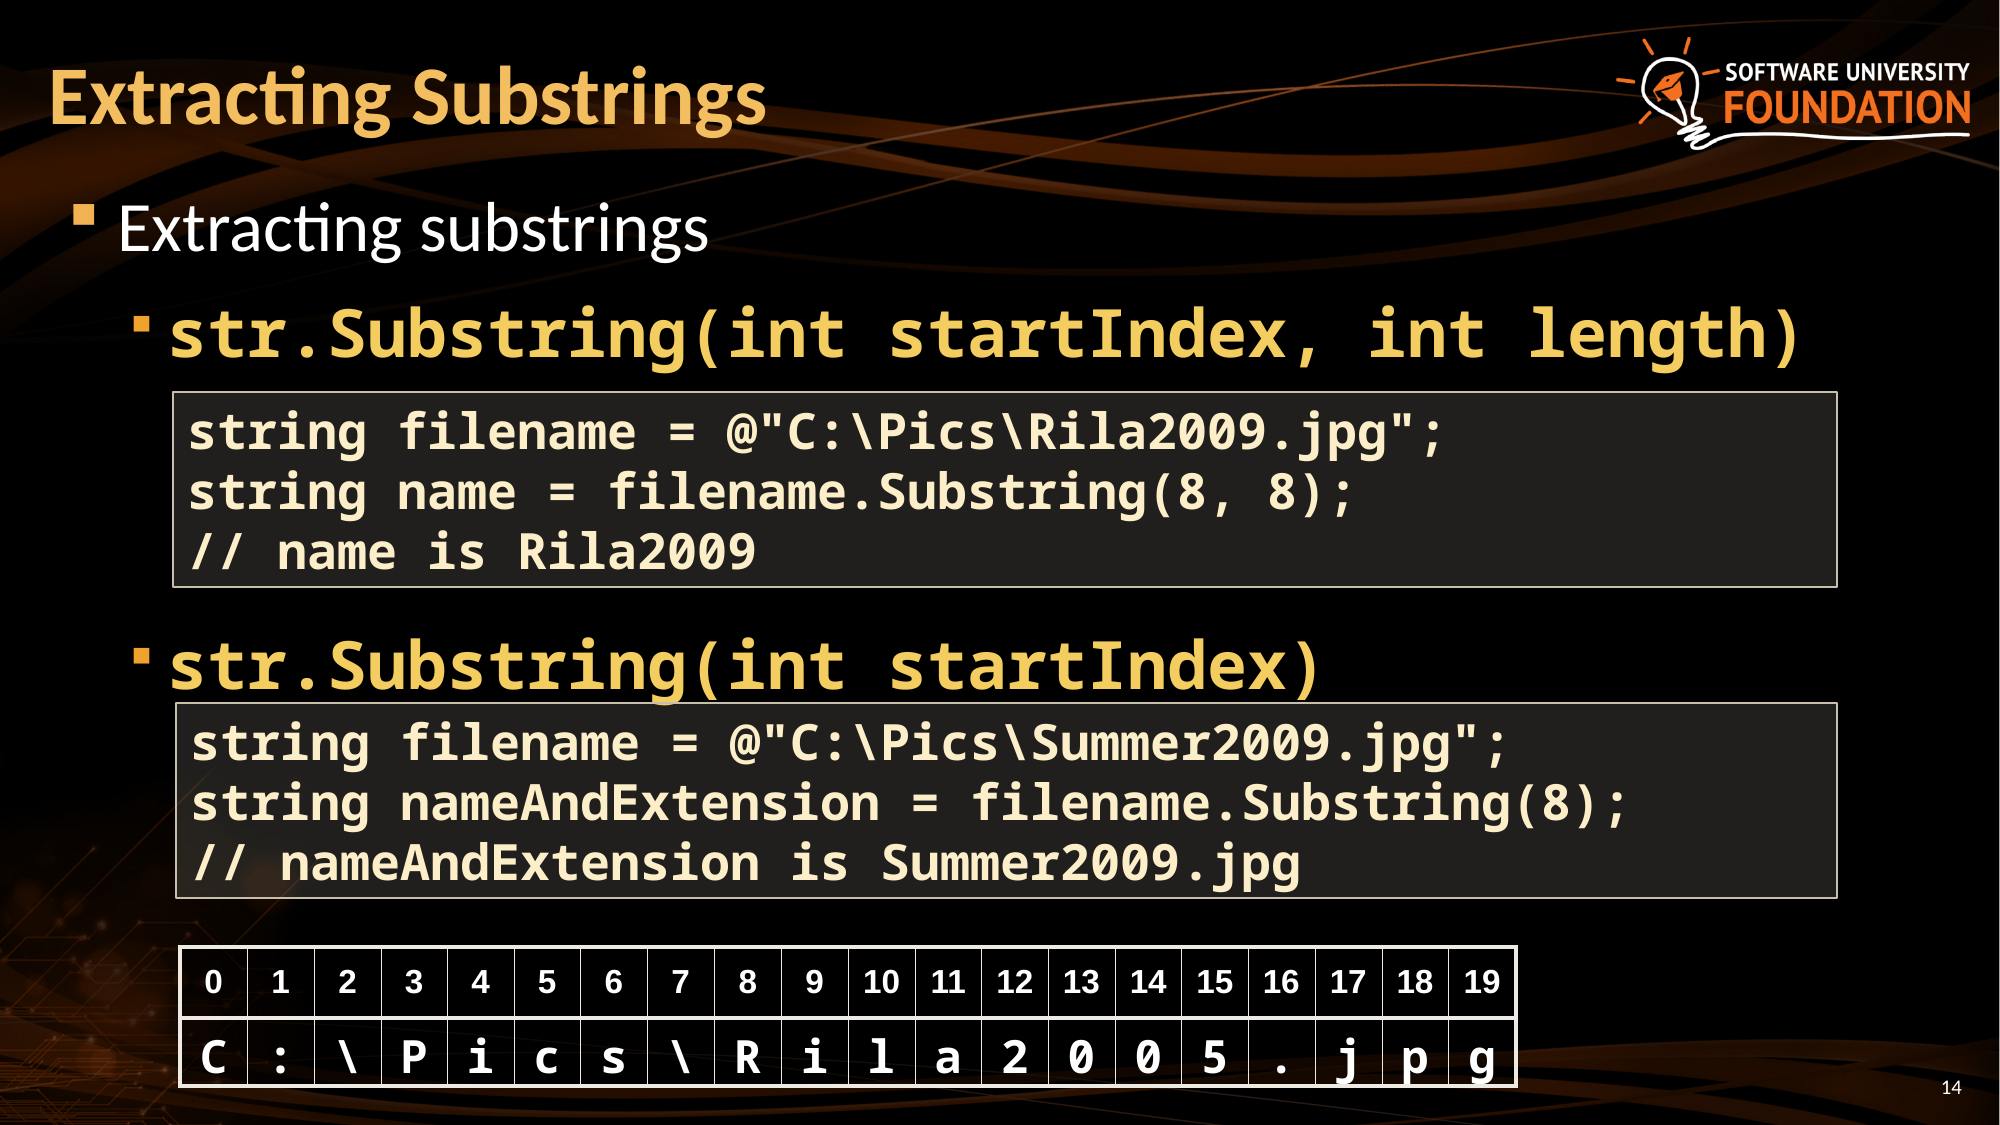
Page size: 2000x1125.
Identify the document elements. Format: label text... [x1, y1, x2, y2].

table_header 9 [782, 949, 848, 1016]
table_cell P [382, 1020, 447, 1084]
title Extracting Substrings [30, 6, 1602, 189]
table_cell i [448, 1020, 514, 1084]
table_header 10 [849, 949, 915, 1016]
table_cell l [849, 1020, 915, 1084]
table_header 2 [315, 949, 381, 1016]
table_header 4 [448, 949, 514, 1016]
table_header 5 [515, 949, 580, 1016]
table_header 17 [1316, 949, 1382, 1016]
table_header 12 [982, 949, 1048, 1016]
table_cell i [782, 1020, 848, 1084]
table_cell 0 [1116, 1020, 1181, 1084]
text_box string filename = @"C:\Pics\Summer2009.jpg"; string nameAndExtension = filename.Substring(8); // nameAndExtension is Summer2009.jpg [175, 703, 1838, 898]
text_box string filename = @"C:\Pics\Rila2009.jpg"; string name = filename.Substring(8, 8); // name is Rila2009 [172, 392, 1838, 588]
table_header 7 [648, 949, 714, 1016]
table_cell R [715, 1020, 781, 1084]
table_header 8 [715, 949, 781, 1016]
table_cell 2 [982, 1020, 1048, 1084]
table_header 13 [1049, 949, 1115, 1016]
table_cell : [248, 1020, 314, 1084]
table_cell p [1383, 1020, 1448, 1084]
table_cell a [916, 1020, 981, 1084]
table_header 11 [916, 949, 981, 1016]
table_cell . [1249, 1020, 1315, 1084]
table_cell 5 [1182, 1020, 1248, 1084]
table_header 0 [182, 949, 247, 1016]
table_header 16 [1249, 949, 1315, 1016]
table_header 6 [581, 949, 647, 1016]
table_header 19 [1449, 949, 1514, 1016]
table_cell 0 [1049, 1020, 1115, 1084]
table_cell \ [648, 1020, 714, 1084]
table_cell \ [315, 1020, 381, 1084]
list Extracting substrings str.Substring(int startIndex, int length) str.Substring(int startIndex) [49, 174, 1863, 1103]
picture [0, 0, 2000, 1125]
table_cell c [515, 1020, 580, 1084]
table_cell j [1316, 1020, 1382, 1084]
table_header 18 [1383, 949, 1448, 1016]
table_header 3 [382, 949, 447, 1016]
slide_number 14 [1897, 1070, 1968, 1103]
table_cell s [581, 1020, 647, 1084]
table_header 1 [248, 949, 314, 1016]
table_cell g [1449, 1020, 1514, 1084]
table_cell C [182, 1020, 247, 1084]
table_header 14 [1116, 949, 1181, 1016]
table_header 15 [1182, 949, 1248, 1016]
